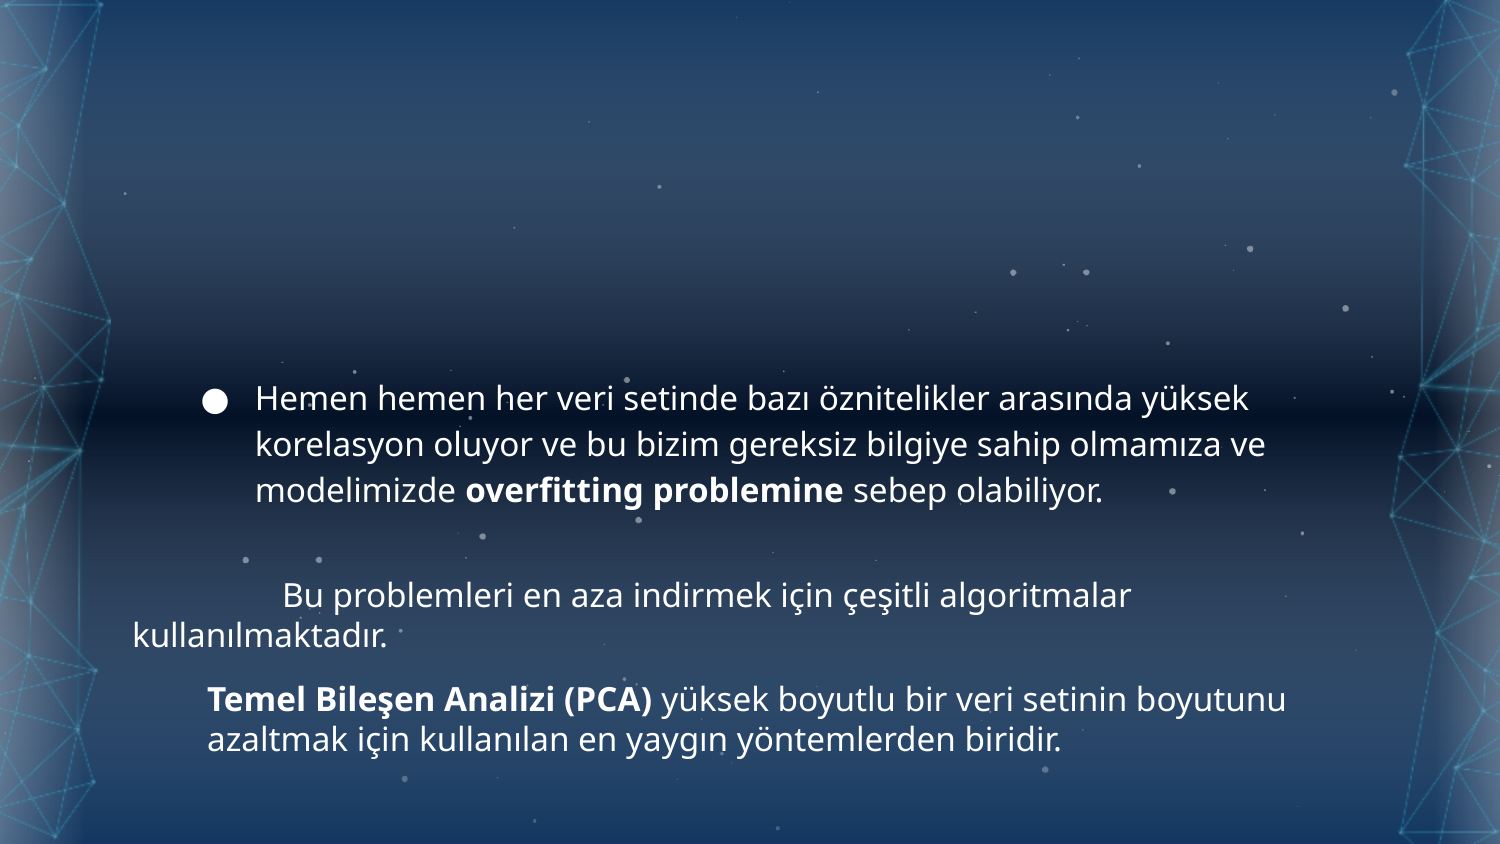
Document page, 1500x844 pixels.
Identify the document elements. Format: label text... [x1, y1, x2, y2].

picture [0, 0, 1500, 844]
list Hemen hemen her veri setinde bazı öznitelikler arasında yüksek korelasyon oluyor ve bu bizim gereksiz bilgiye sahip olmamıza ve modelimizde overfitting problemine sebep olabiliyor. Bu problemleri en aza indirmek için çeşitli algoritmalar kullanılmaktadır. Temel Bileşen Analizi (PCA) yüksek boyutlu bir veri setinin boyutunu azaltmak için kullanılan en yaygın yöntemlerden biridir. [116, 356, 1383, 844]
